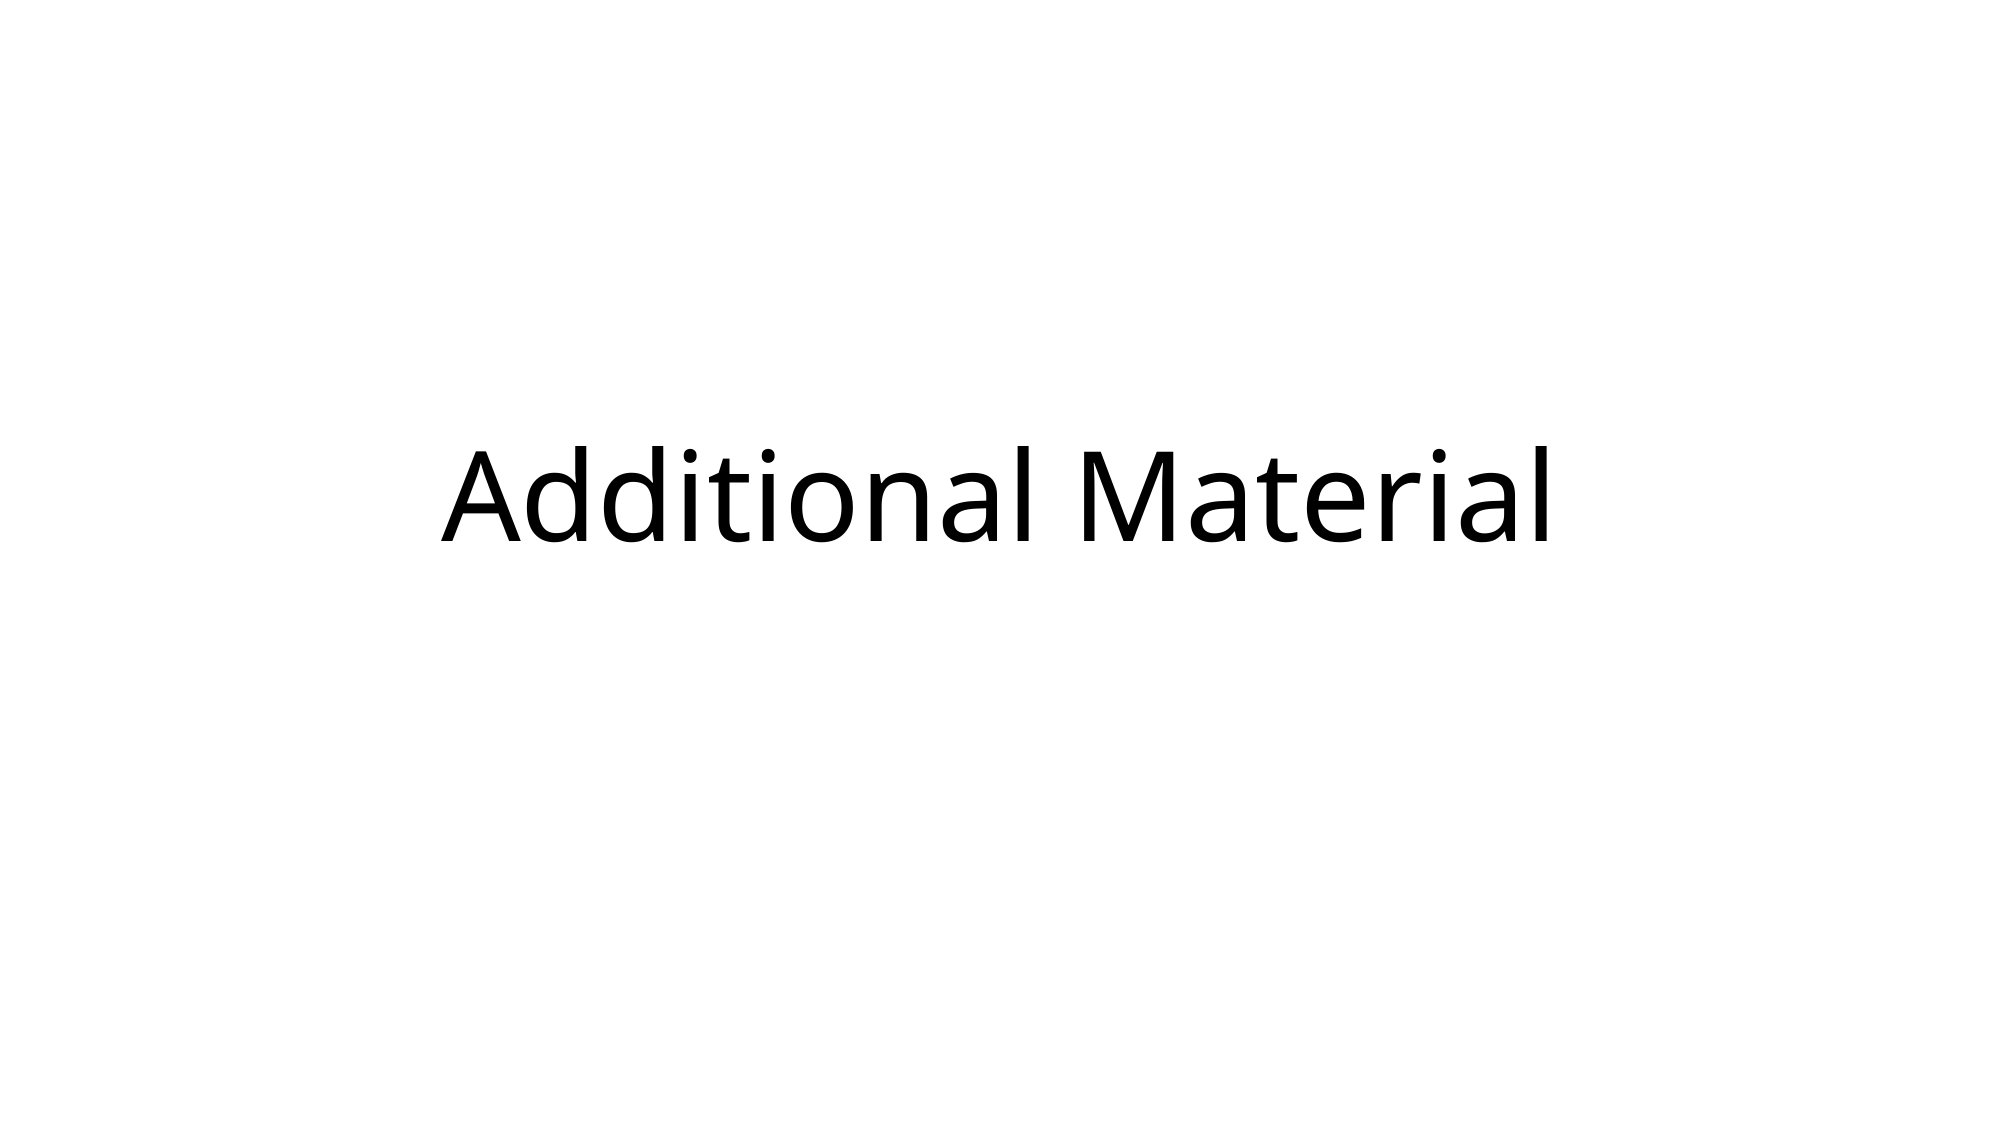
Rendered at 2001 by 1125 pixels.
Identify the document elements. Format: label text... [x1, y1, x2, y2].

title Additional Material [249, 184, 1750, 576]
